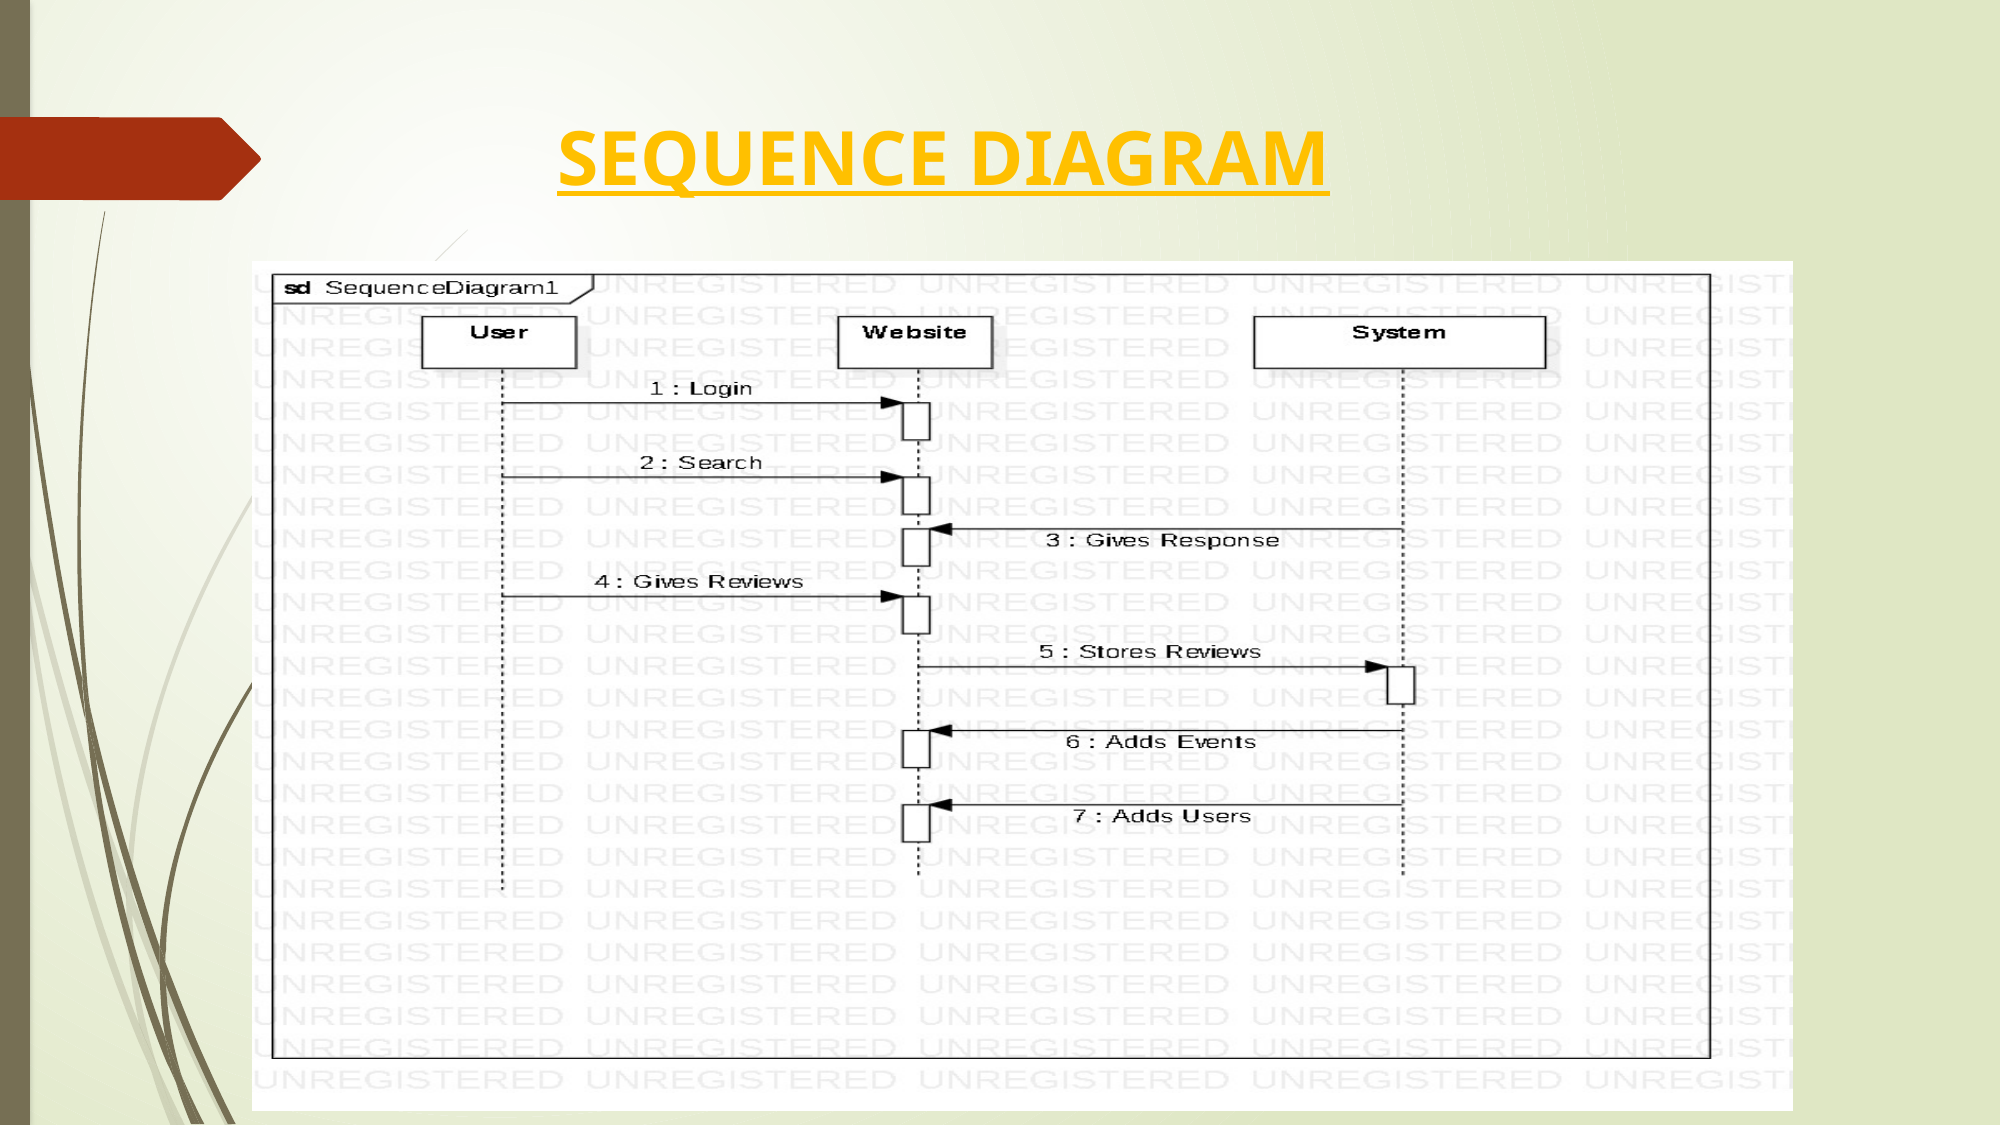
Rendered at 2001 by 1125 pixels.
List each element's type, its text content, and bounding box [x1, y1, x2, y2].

title SEQUENCE DIAGRAM [425, 102, 1888, 313]
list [252, 261, 1793, 1111]
